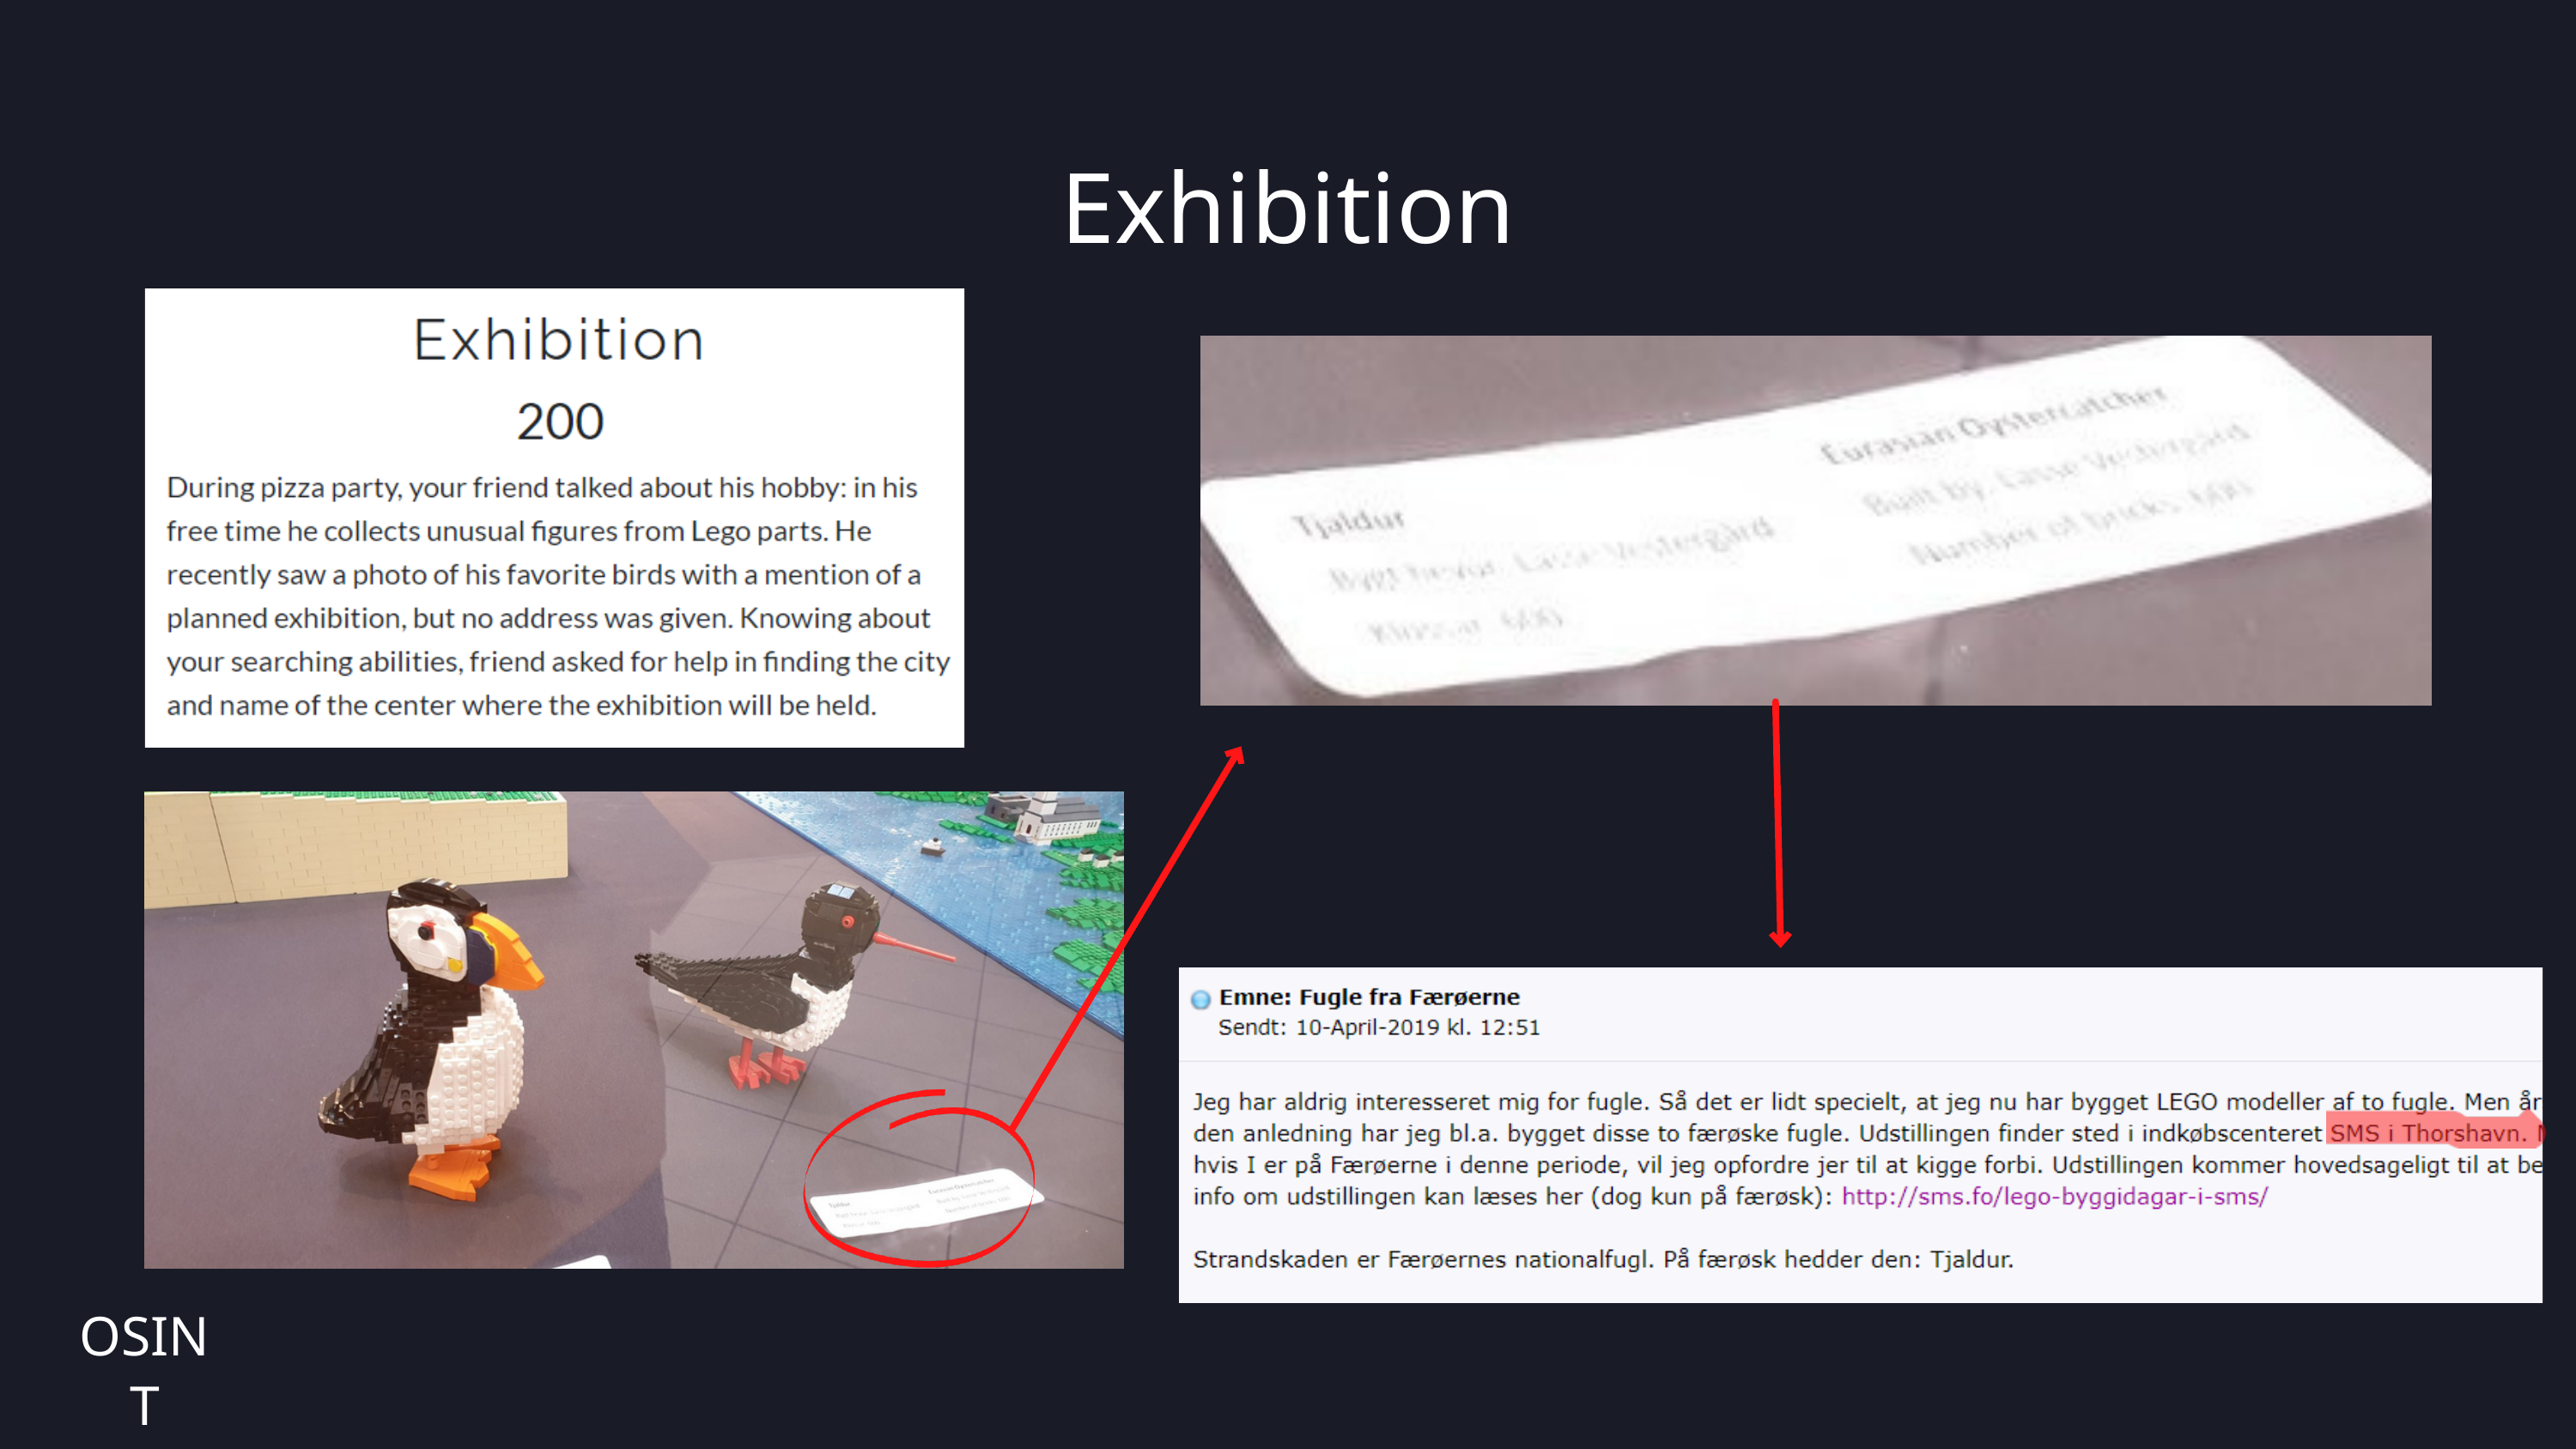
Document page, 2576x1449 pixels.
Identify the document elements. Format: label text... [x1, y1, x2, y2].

text_box Exhibition [297, 136, 2279, 264]
picture [1178, 967, 2547, 1303]
picture [144, 791, 1125, 1269]
picture [144, 288, 965, 748]
picture [1200, 336, 2432, 706]
text_box OSINT [68, 1296, 222, 1437]
text_box [1128, 746, 1242, 936]
